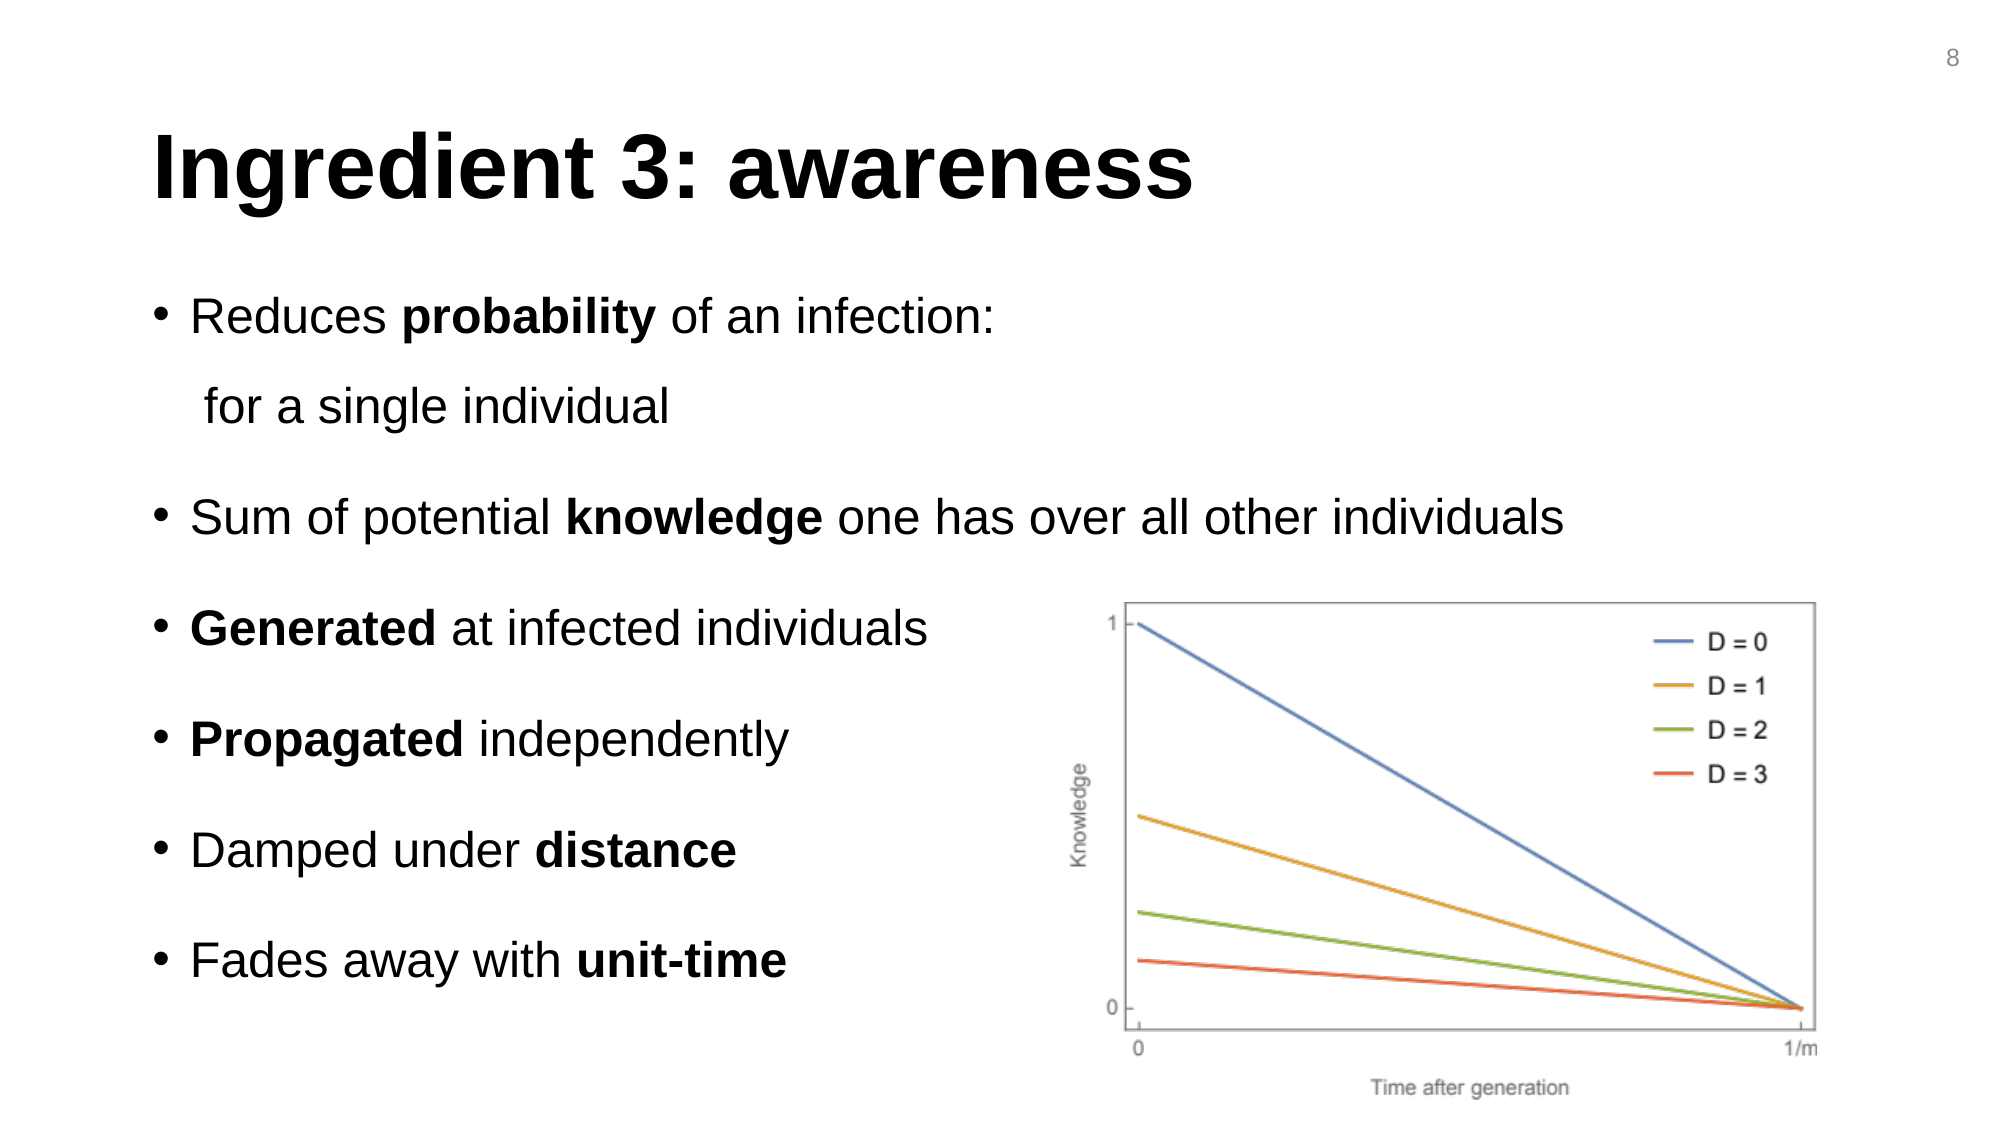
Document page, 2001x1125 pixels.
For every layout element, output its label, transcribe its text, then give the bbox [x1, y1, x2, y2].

slide_number 8 [1524, 26, 1975, 87]
title Ingredient 3: awareness [137, 59, 1863, 278]
picture [1067, 602, 1818, 1103]
